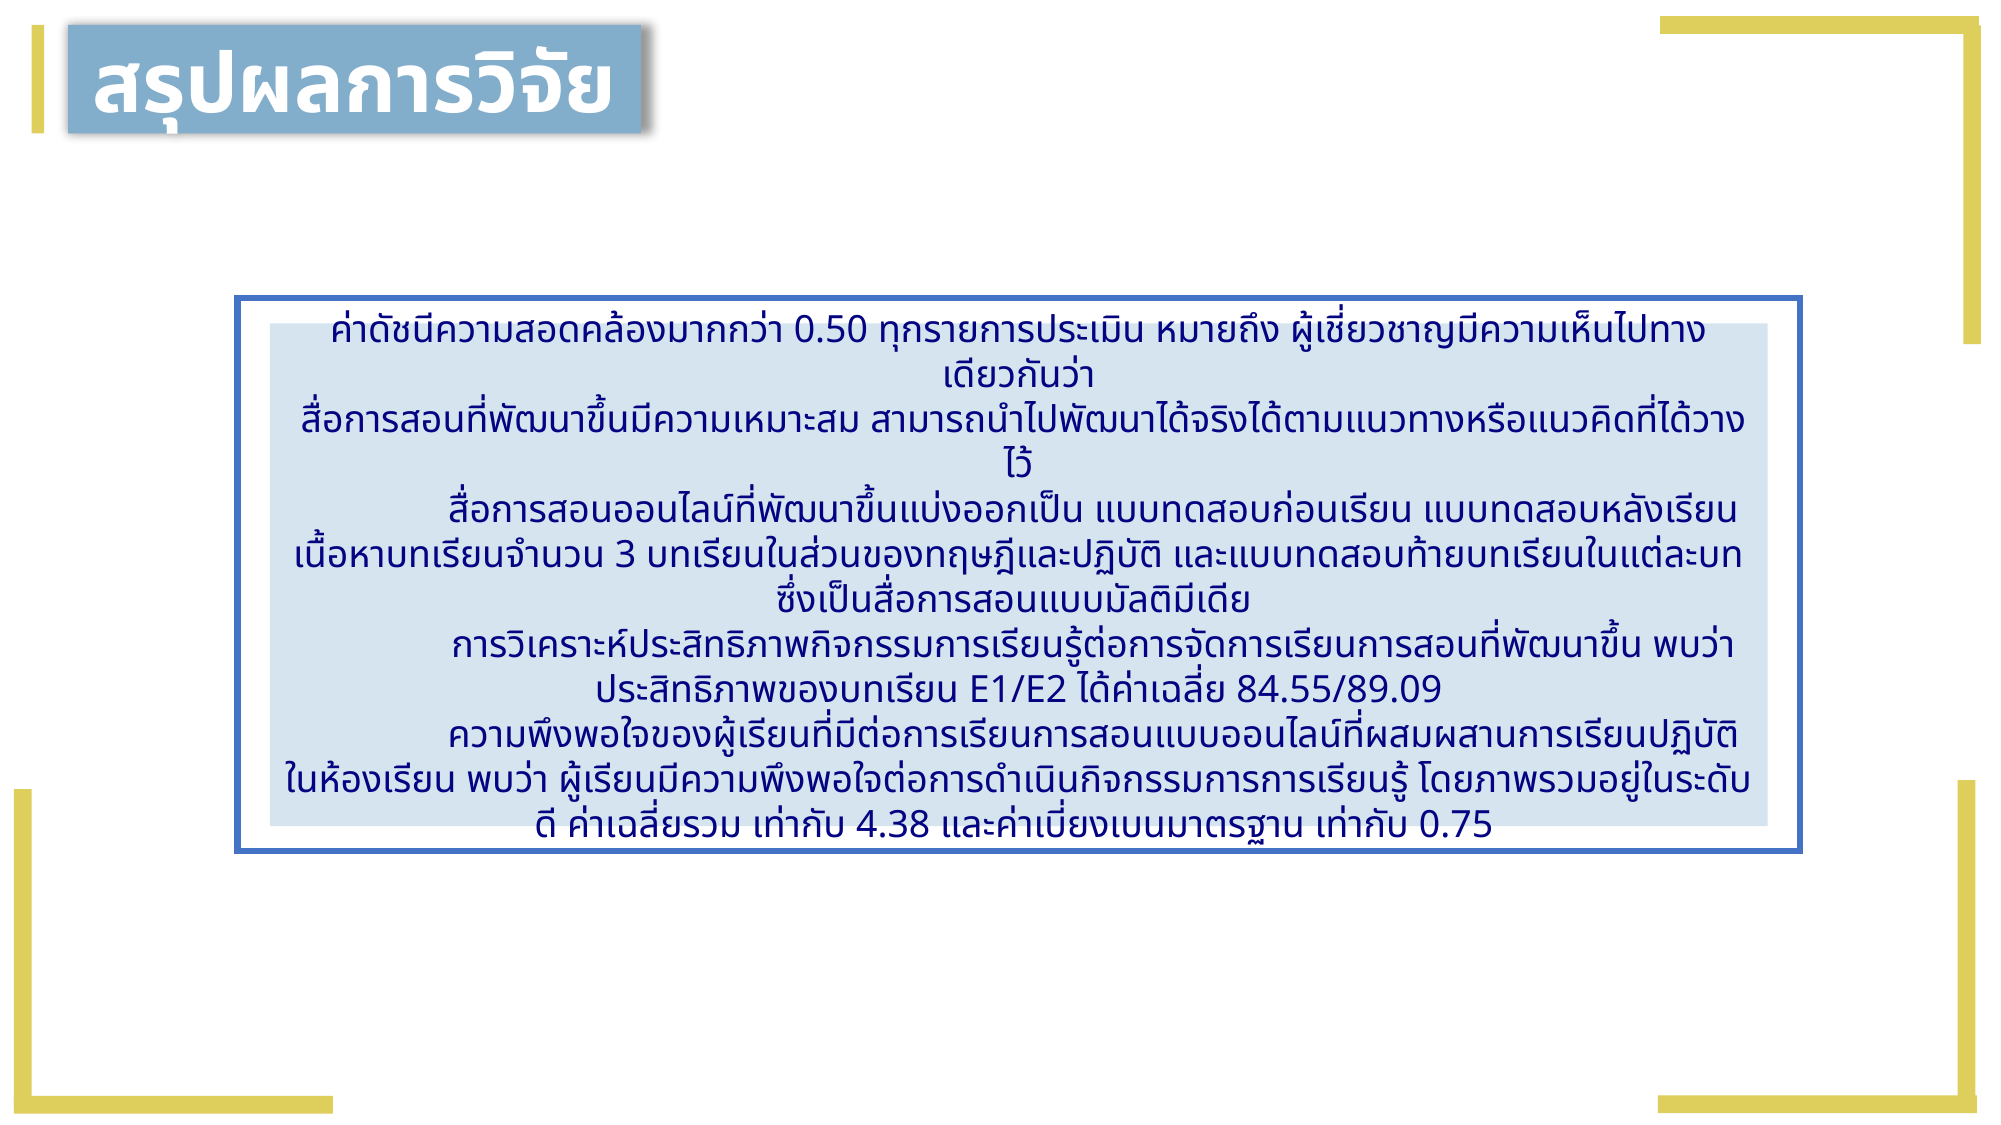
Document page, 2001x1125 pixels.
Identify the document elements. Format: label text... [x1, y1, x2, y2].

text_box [237, 298, 1800, 852]
text_box [13, 1095, 334, 1115]
text_box [31, 24, 45, 134]
text_box [1657, 1094, 1978, 1114]
text_box [1962, 24, 1982, 345]
text_box สรุปผลการวิจัย [68, 24, 641, 134]
text_box [1957, 779, 1976, 1100]
text_box [1659, 15, 1980, 35]
text_box [13, 788, 33, 1109]
